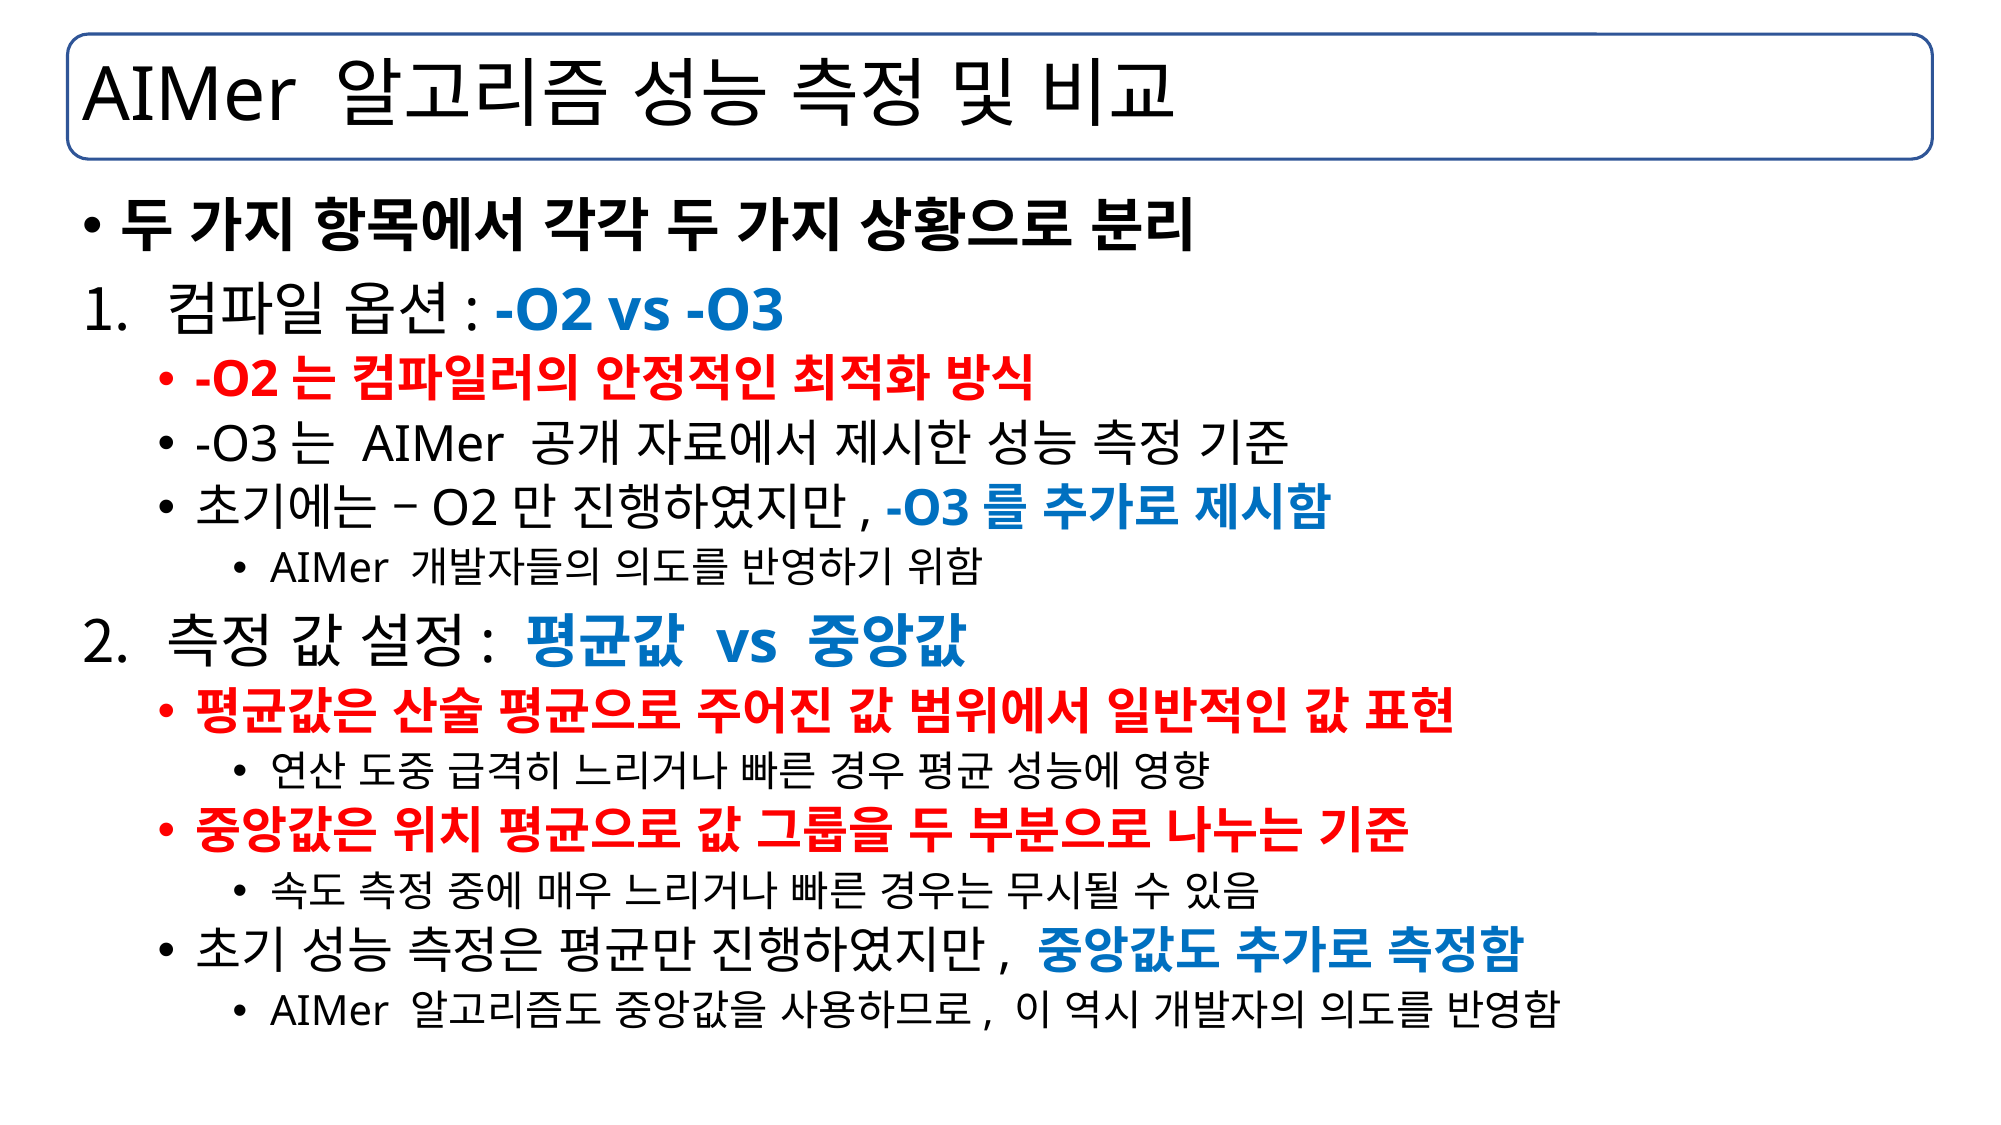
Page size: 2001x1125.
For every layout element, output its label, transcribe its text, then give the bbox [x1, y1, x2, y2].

title AIMer 알고리즘 성능 측정 및 비교 [67, 34, 1933, 160]
list 두 가지 항목에서 각각 두 가지 상황으로 분리 컴파일 옵션: -O2 vs -O3 -O2는 컴파일러의 안정적인 최적화 방식 -O3는 AIMer 공개 자료에서 제시한 성능 측정 기준 초기에는 –O2만 진행하였지만, -O3를 추가로 제시함 AIMer 개발자들의 의도를 반영하기 위함 측정 값 설정: 평균값 vs 중앙값 평균값은 산술 평균으로 주어진 값 범위에서 일반적인 값 표현 연산 도중 급격히 느리거나 빠른 경우 평균 성능에 영향 중앙값은 위치 평균으로 값 그룹을 두 부분으로 나누는 기준 속도 측정 중에 매우 느리거나 빠른 경우는 무시될 수 있음 초기 성능 측정은 평균만 진행하였지만, 중앙값도 추가로 측정함 AIMer 알고리즘도 중앙값을 사용하므로, 이 역시 개발자의 의도를 반영함 [67, 189, 1933, 1109]
